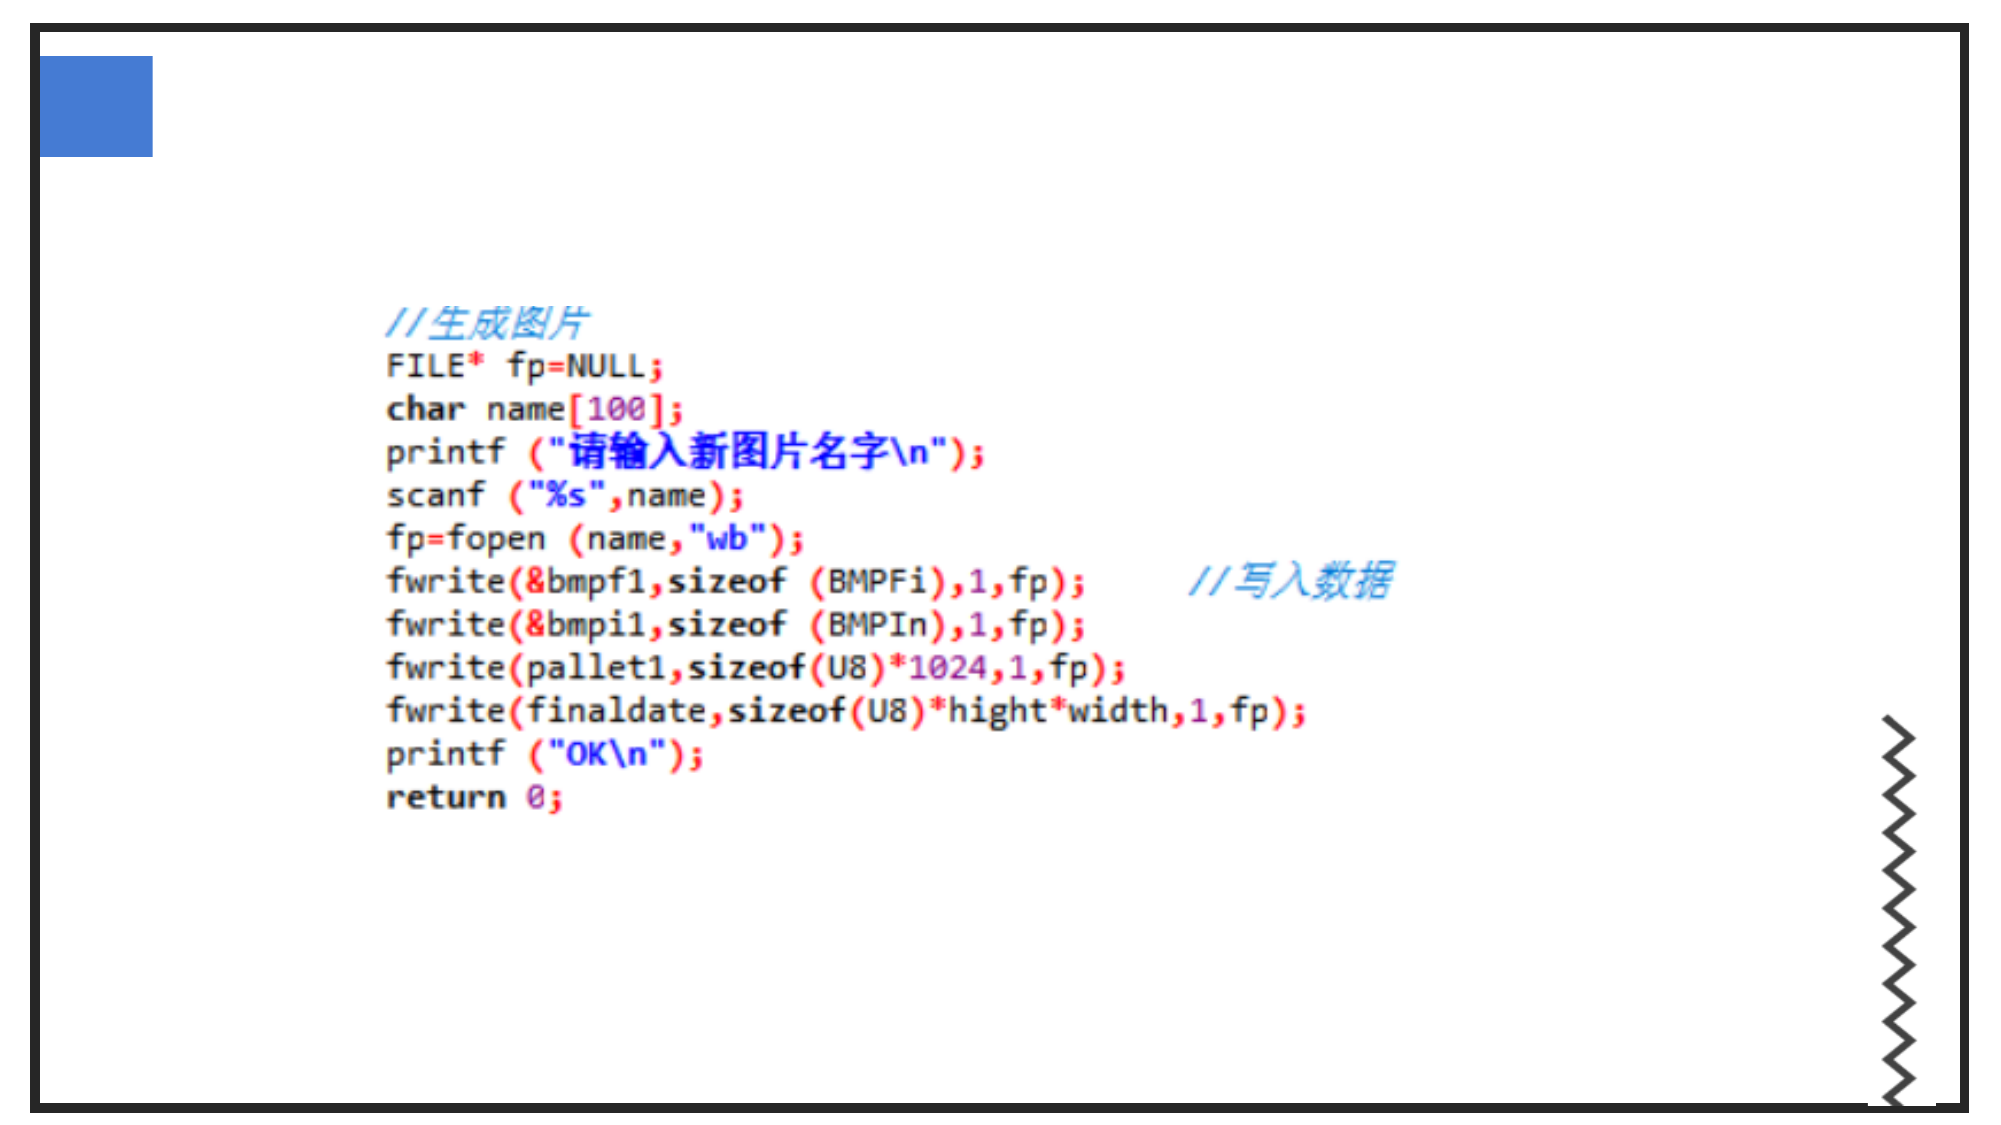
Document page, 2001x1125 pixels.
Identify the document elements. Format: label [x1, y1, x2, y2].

picture [363, 306, 1557, 819]
picture [1867, 707, 1936, 1106]
